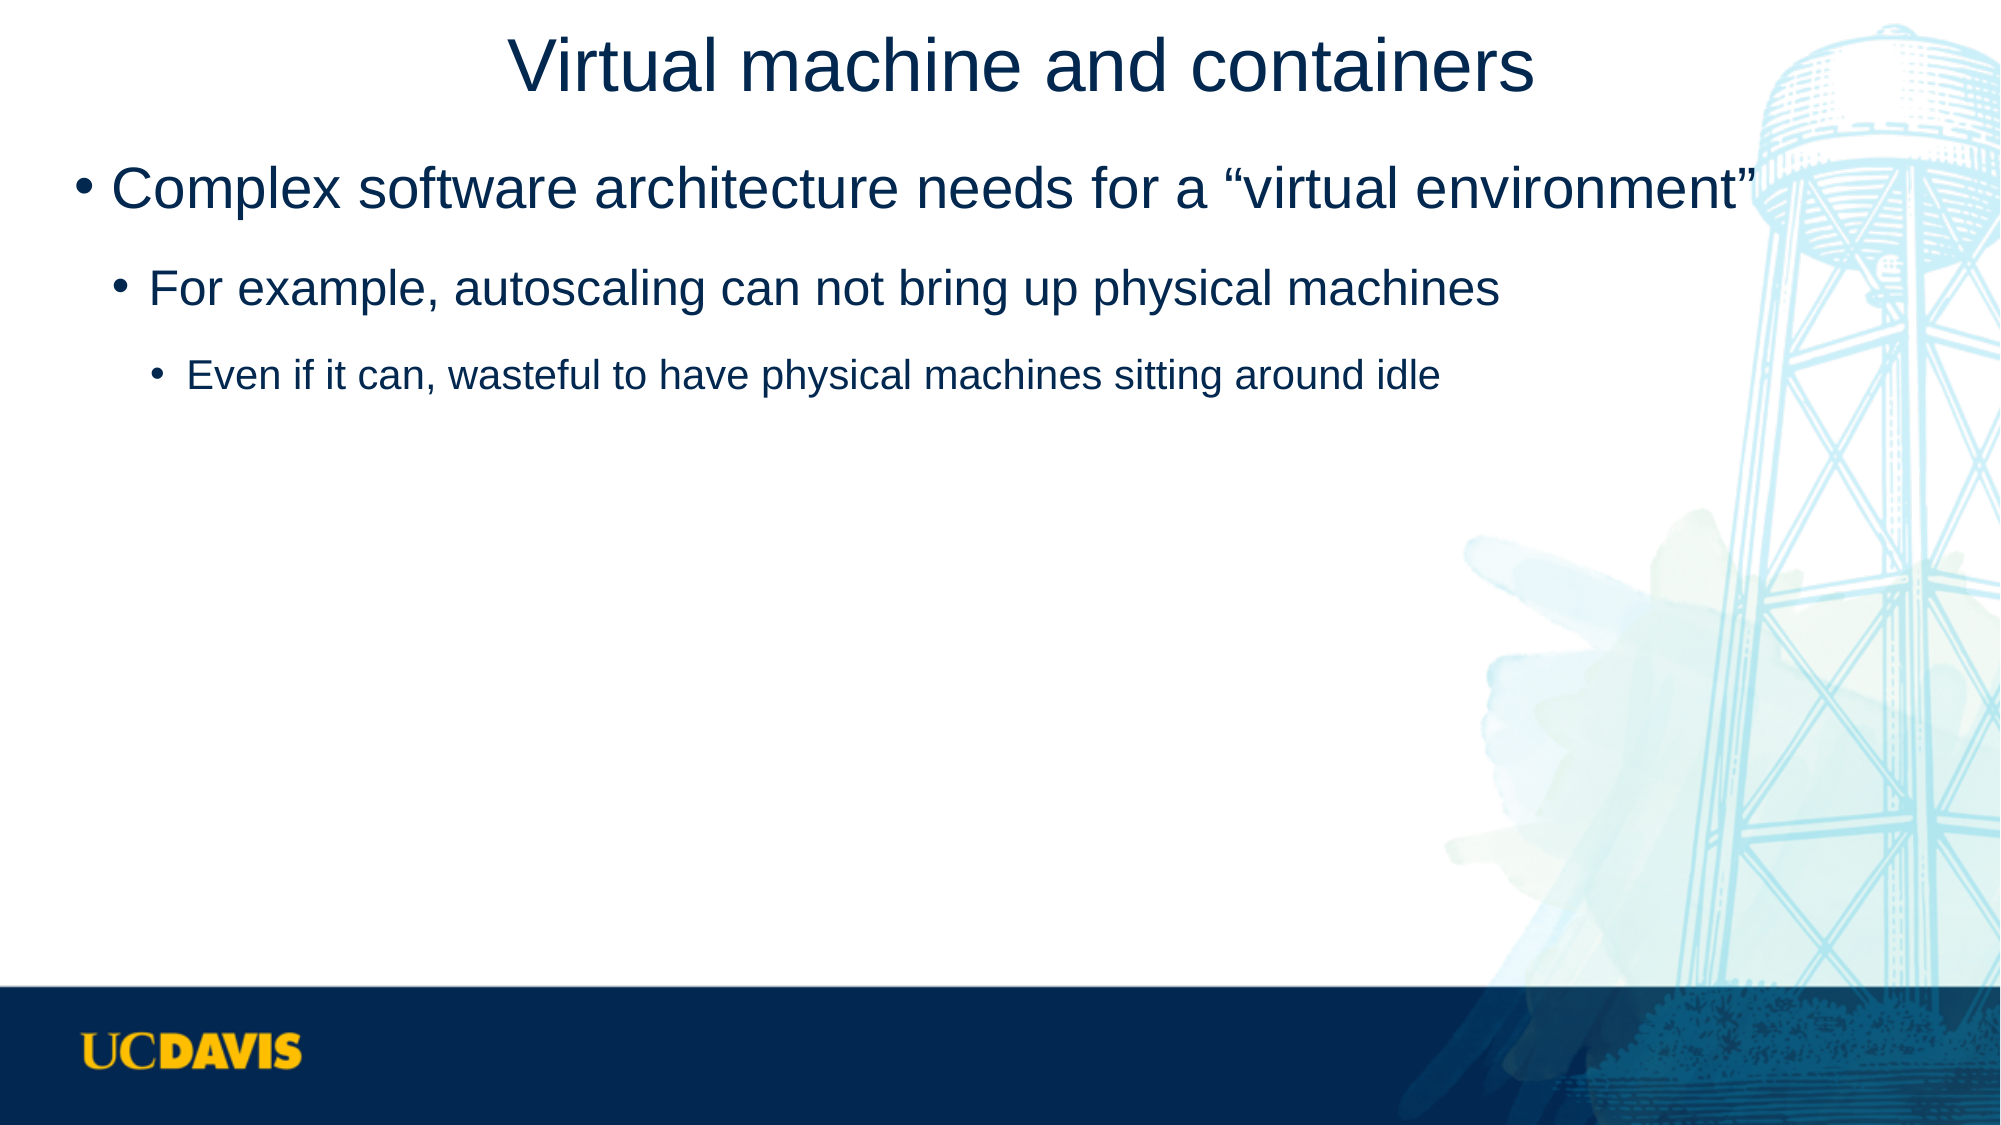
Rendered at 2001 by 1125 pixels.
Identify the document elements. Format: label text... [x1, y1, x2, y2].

list Complex software architecture needs for a “virtual environment” For example, autoscaling can not bring up physical machines Even if it can, wasteful to have physical machines sitting around idle [59, 128, 1938, 985]
picture [0, 0, 2001, 1125]
title Virtual machine and containers [0, 0, 2000, 115]
